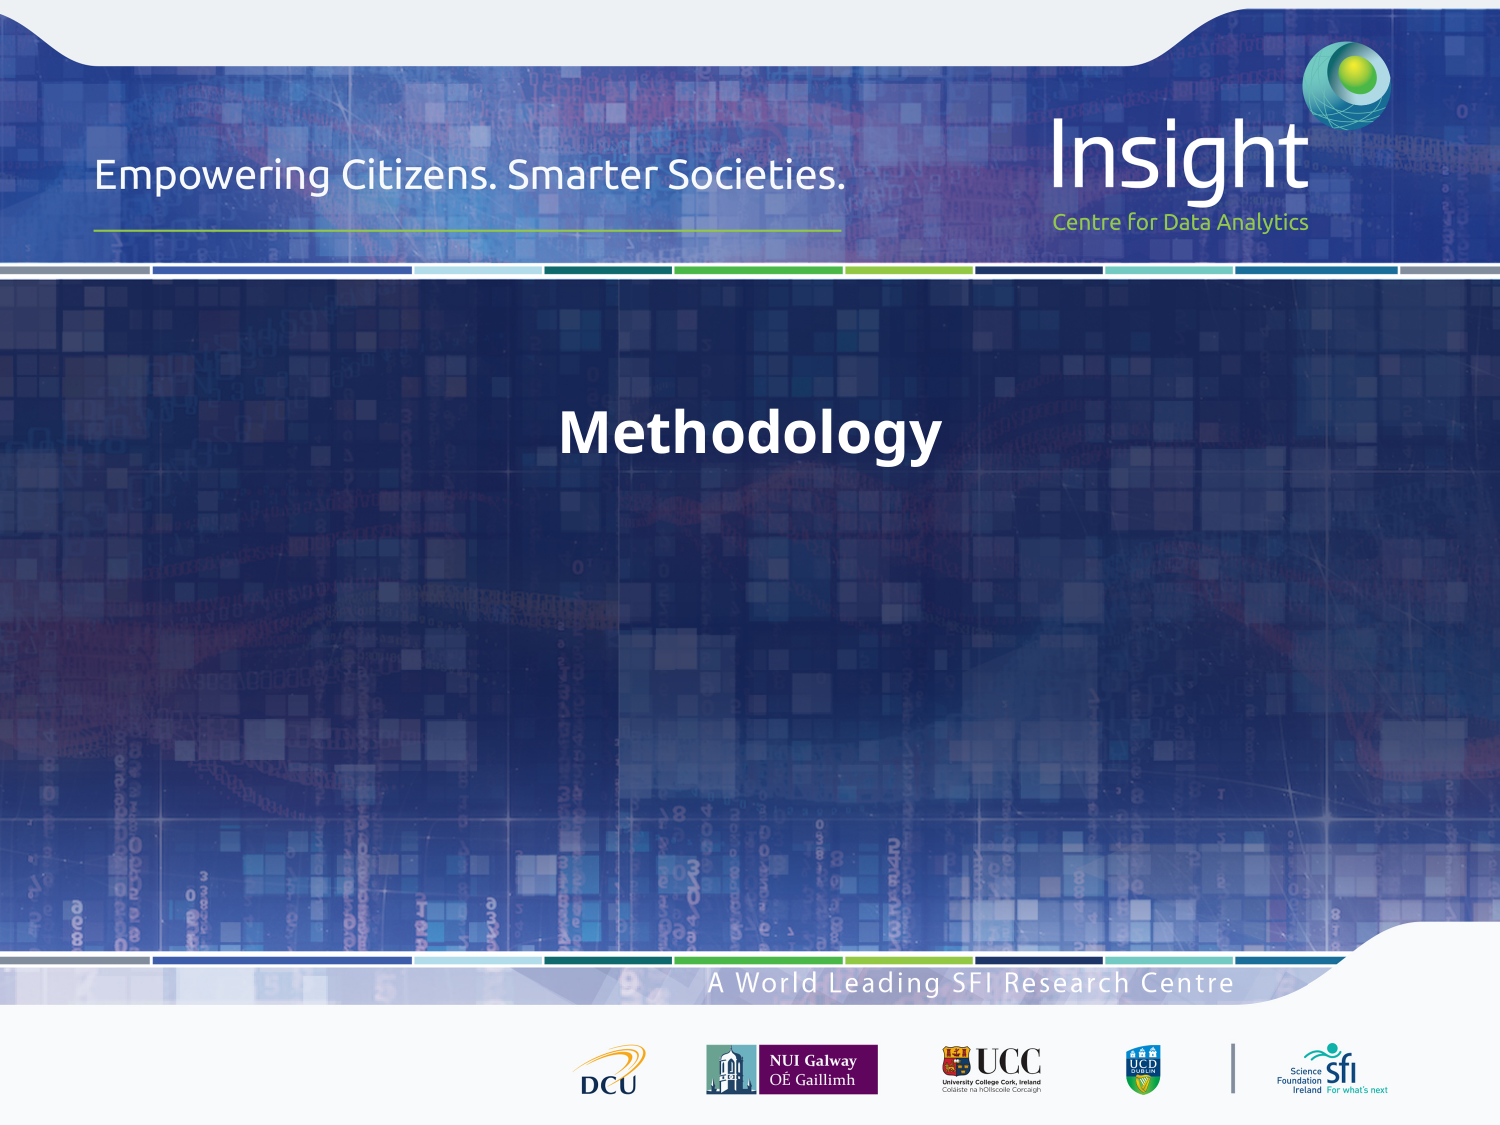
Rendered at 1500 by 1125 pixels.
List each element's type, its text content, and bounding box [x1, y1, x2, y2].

title Methodology [75, 387, 1425, 493]
picture [0, 0, 1500, 1125]
